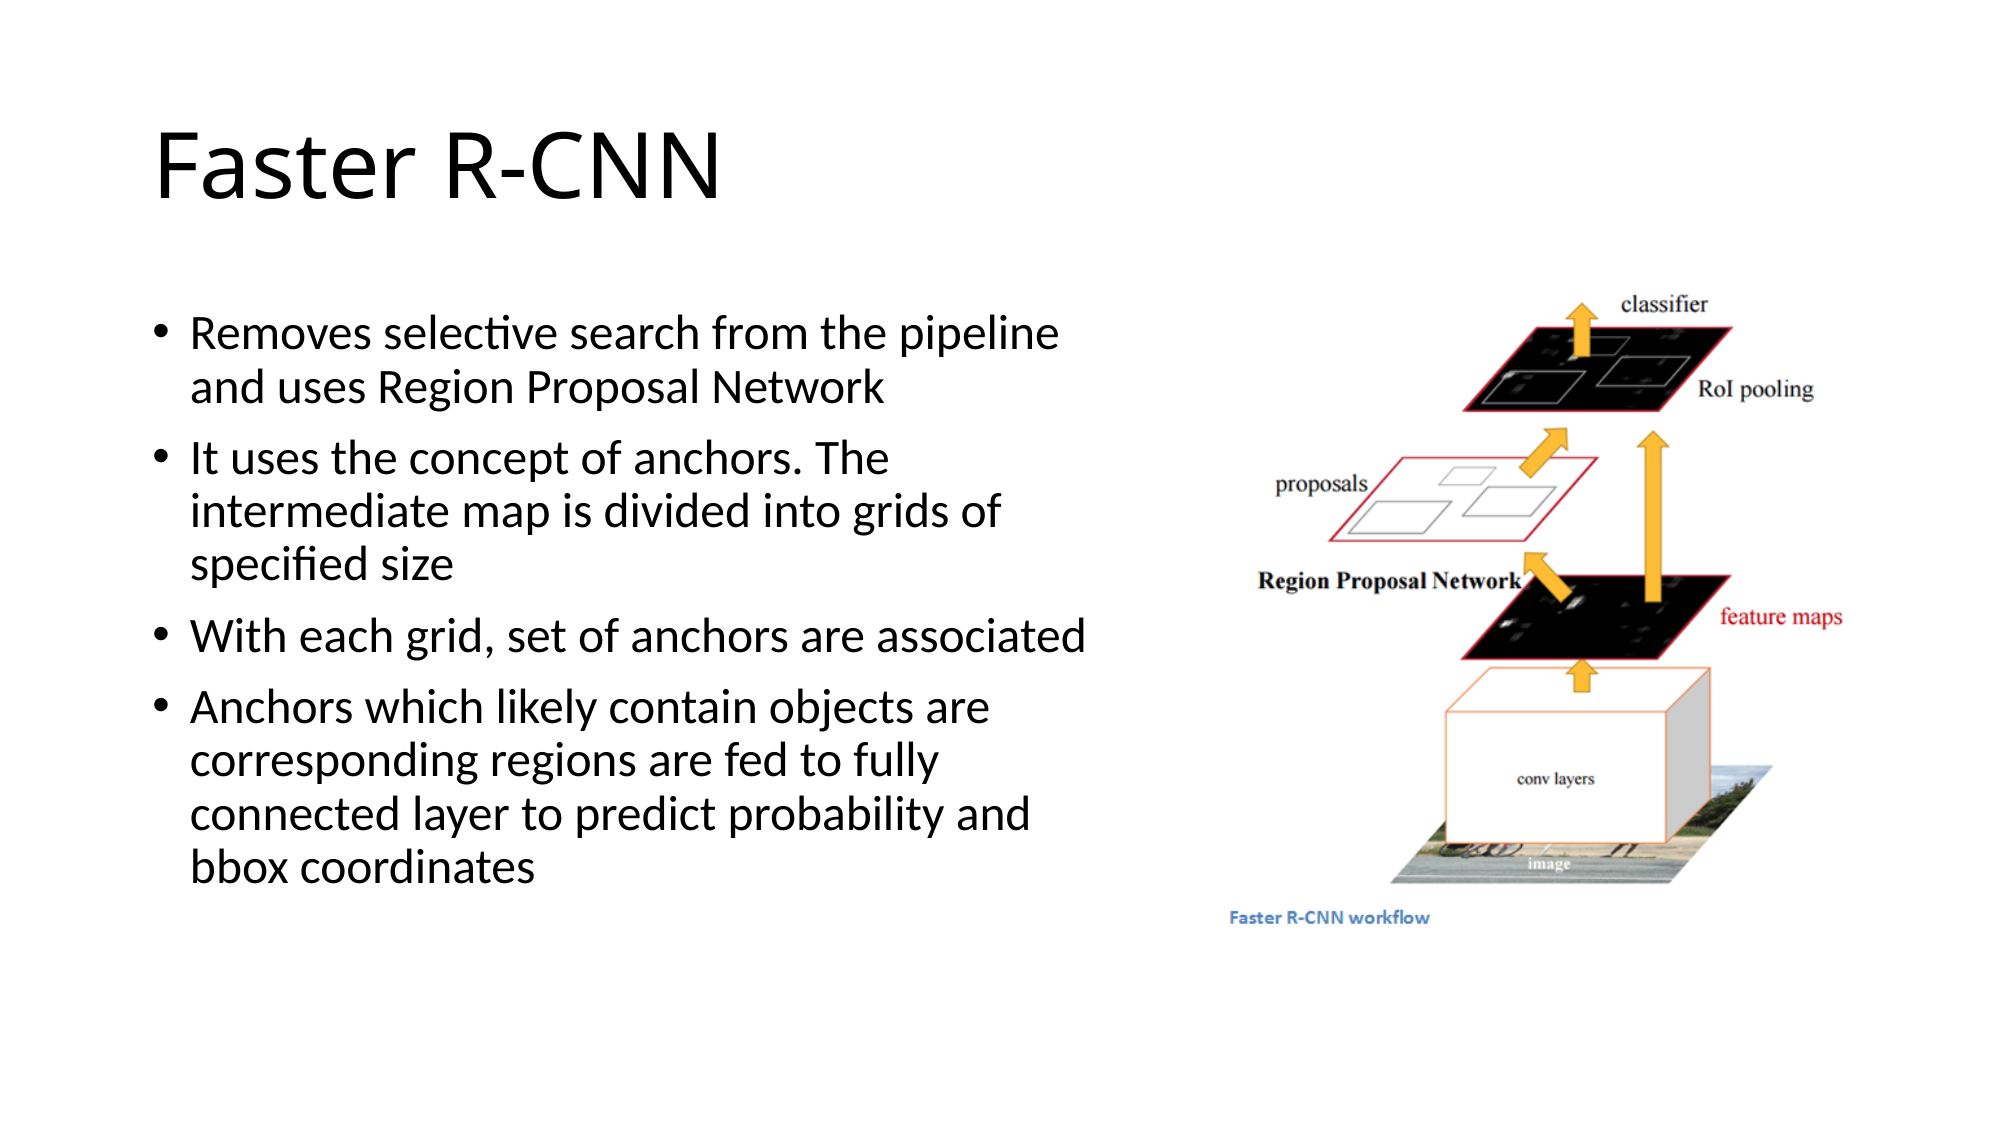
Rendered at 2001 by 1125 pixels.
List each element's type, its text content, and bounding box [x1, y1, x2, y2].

list Removes selective search from the pipeline and uses Region Proposal Network It uses the concept of anchors. The intermediate map is divided into grids of specified size With each grid, set of anchors are associated Anchors which likely contain objects are corresponding regions are fed to fully connected layer to predict probability and bbox coordinates [137, 299, 1108, 911]
title Faster R-CNN [137, 59, 1863, 278]
picture [1167, 281, 1897, 942]
